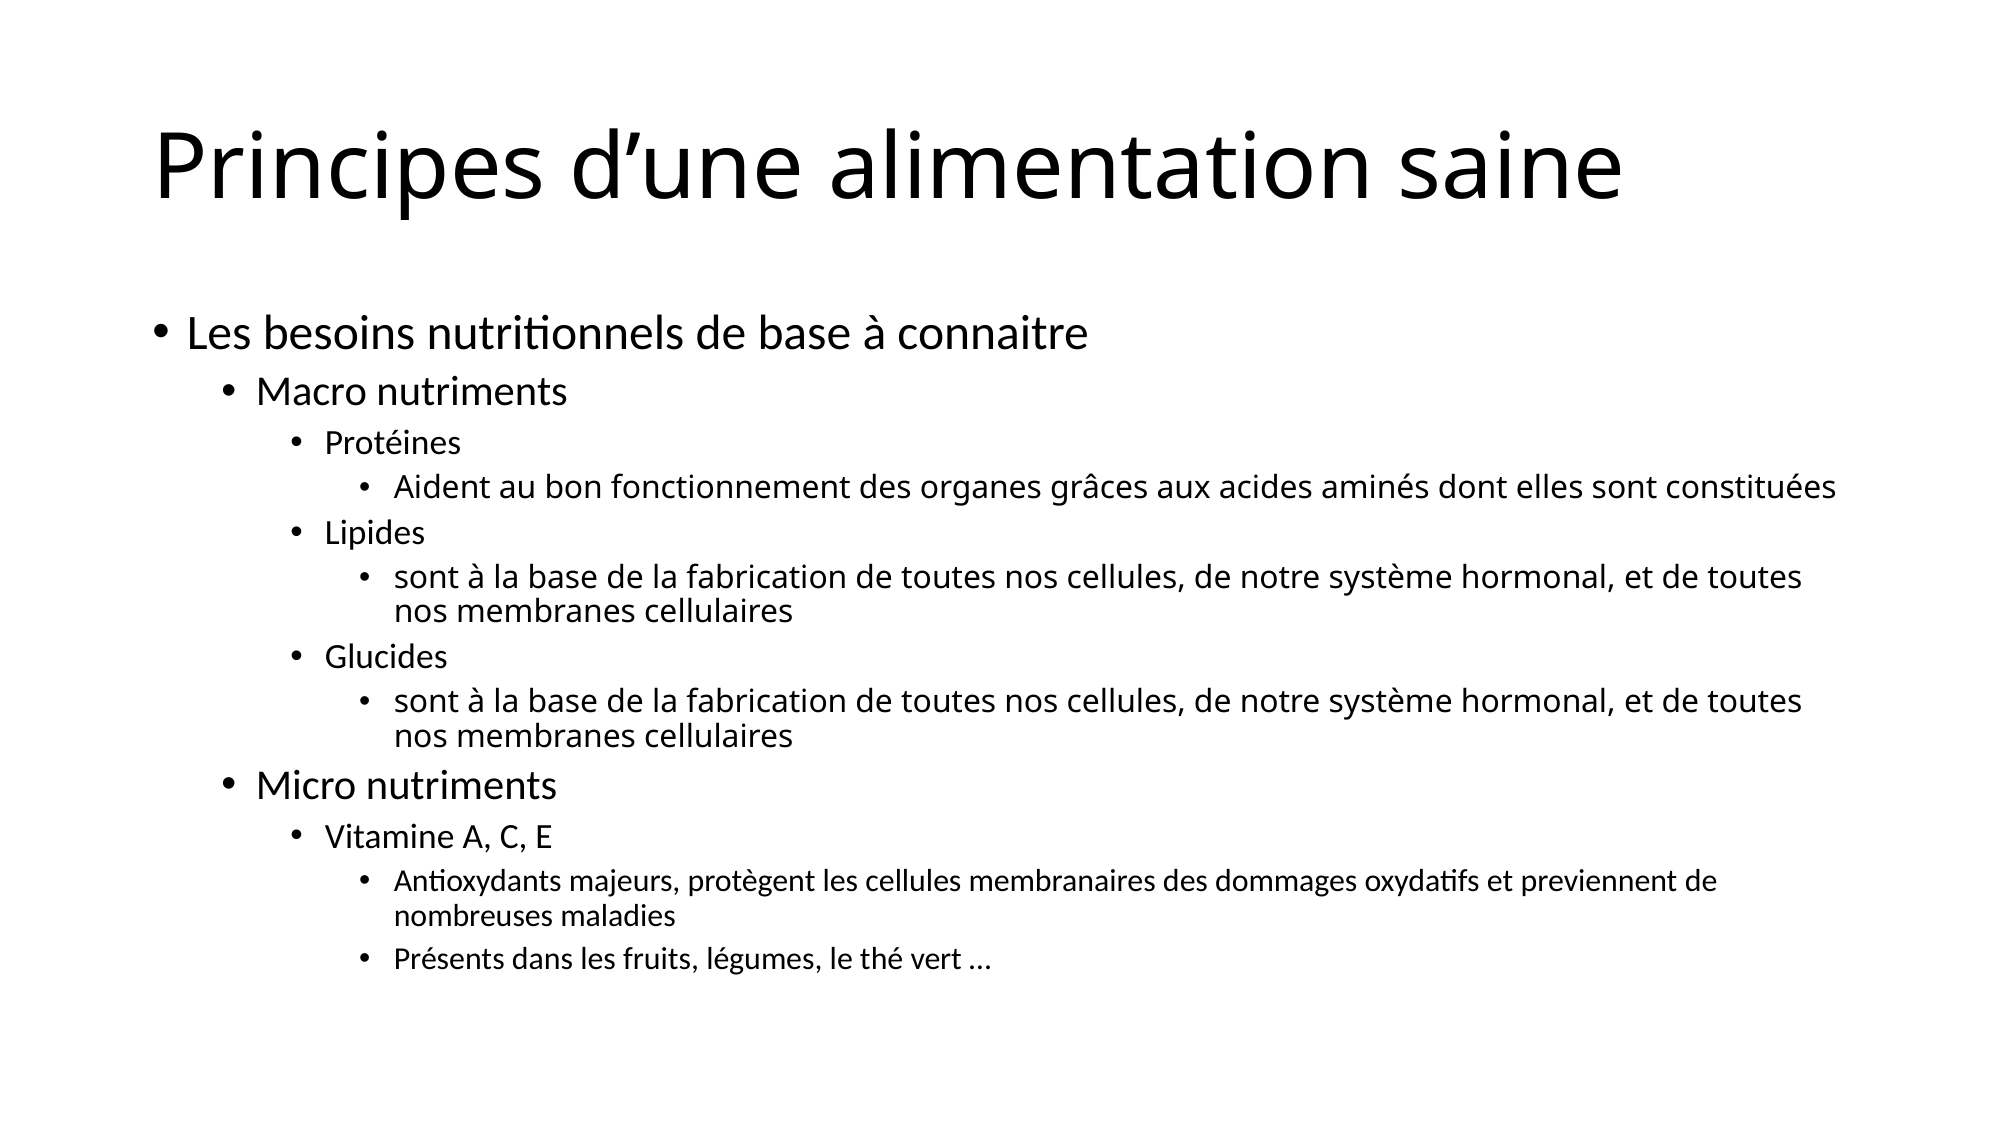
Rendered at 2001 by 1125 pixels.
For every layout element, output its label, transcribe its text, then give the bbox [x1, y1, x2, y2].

list Les besoins nutritionnels de base à connaitre Macro nutriments Protéines Aident au bon fonctionnement des organes grâces aux acides aminés dont elles sont constituées Lipides sont à la base de la fabrication de toutes nos cellules, de notre système hormonal, et de toutes nos membranes cellulaires Glucides sont à la base de la fabrication de toutes nos cellules, de notre système hormonal, et de toutes nos membranes cellulaires Micro nutriments Vitamine A, C, E Antioxydants majeurs, protègent les cellules membranaires des dommages oxydatifs et previennent de nombreuses maladies Présents dans les fruits, légumes, le thé vert … [137, 299, 1863, 1014]
title Principes d’une alimentation saine [137, 59, 1863, 278]
